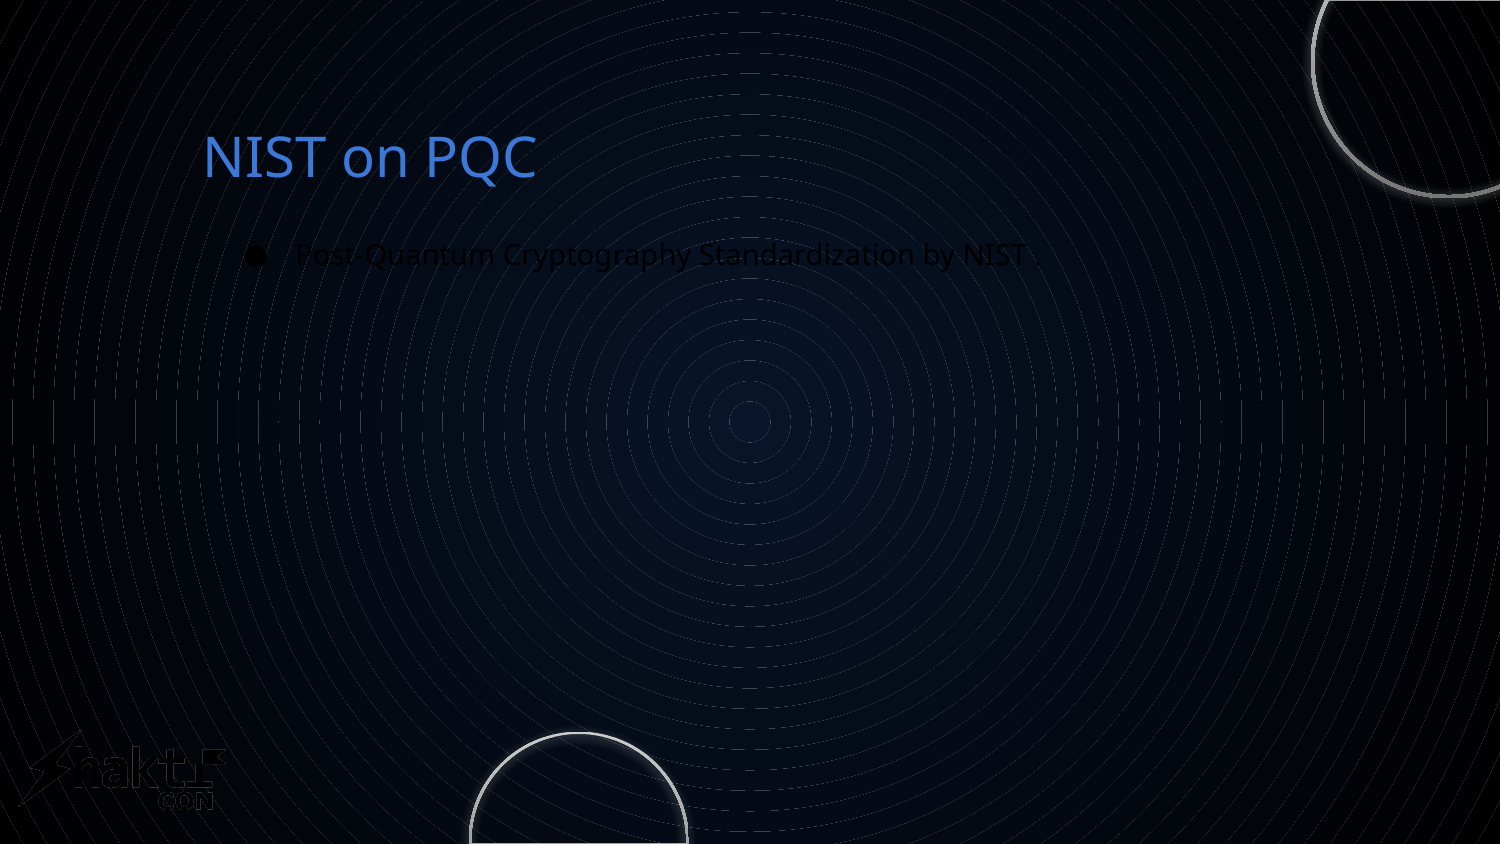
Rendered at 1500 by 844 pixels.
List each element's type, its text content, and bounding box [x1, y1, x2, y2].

text_box [204, 205, 1315, 272]
text_box Post-Quantum Cryptography Standardization by NIST . [205, 221, 1258, 287]
picture [17, 729, 226, 817]
text_box NIST on PQC [187, 105, 1240, 204]
